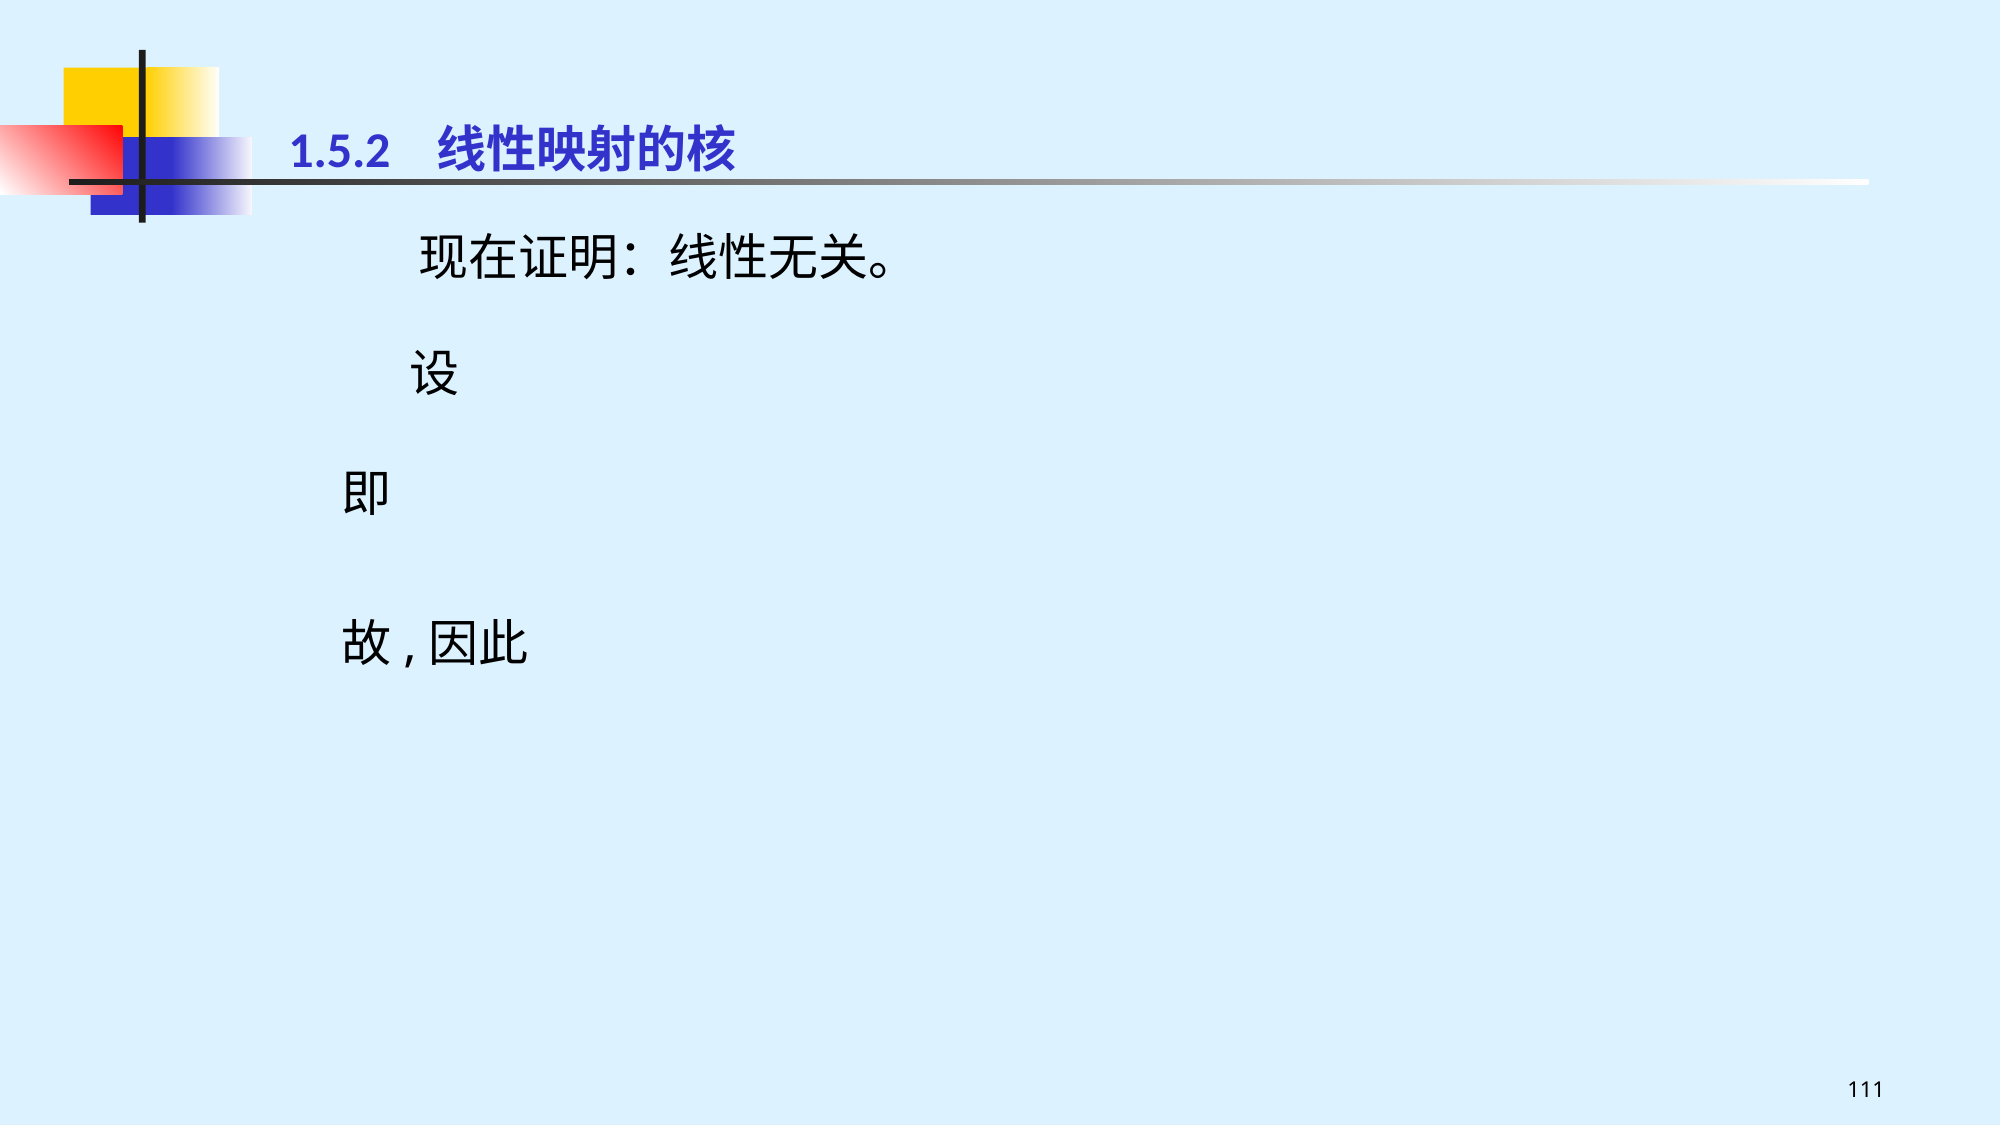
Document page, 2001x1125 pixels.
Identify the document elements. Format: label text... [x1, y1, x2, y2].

slide_number 111 [1483, 1037, 1901, 1113]
text_box 1.5.2 线性映射的核 [273, 110, 947, 185]
